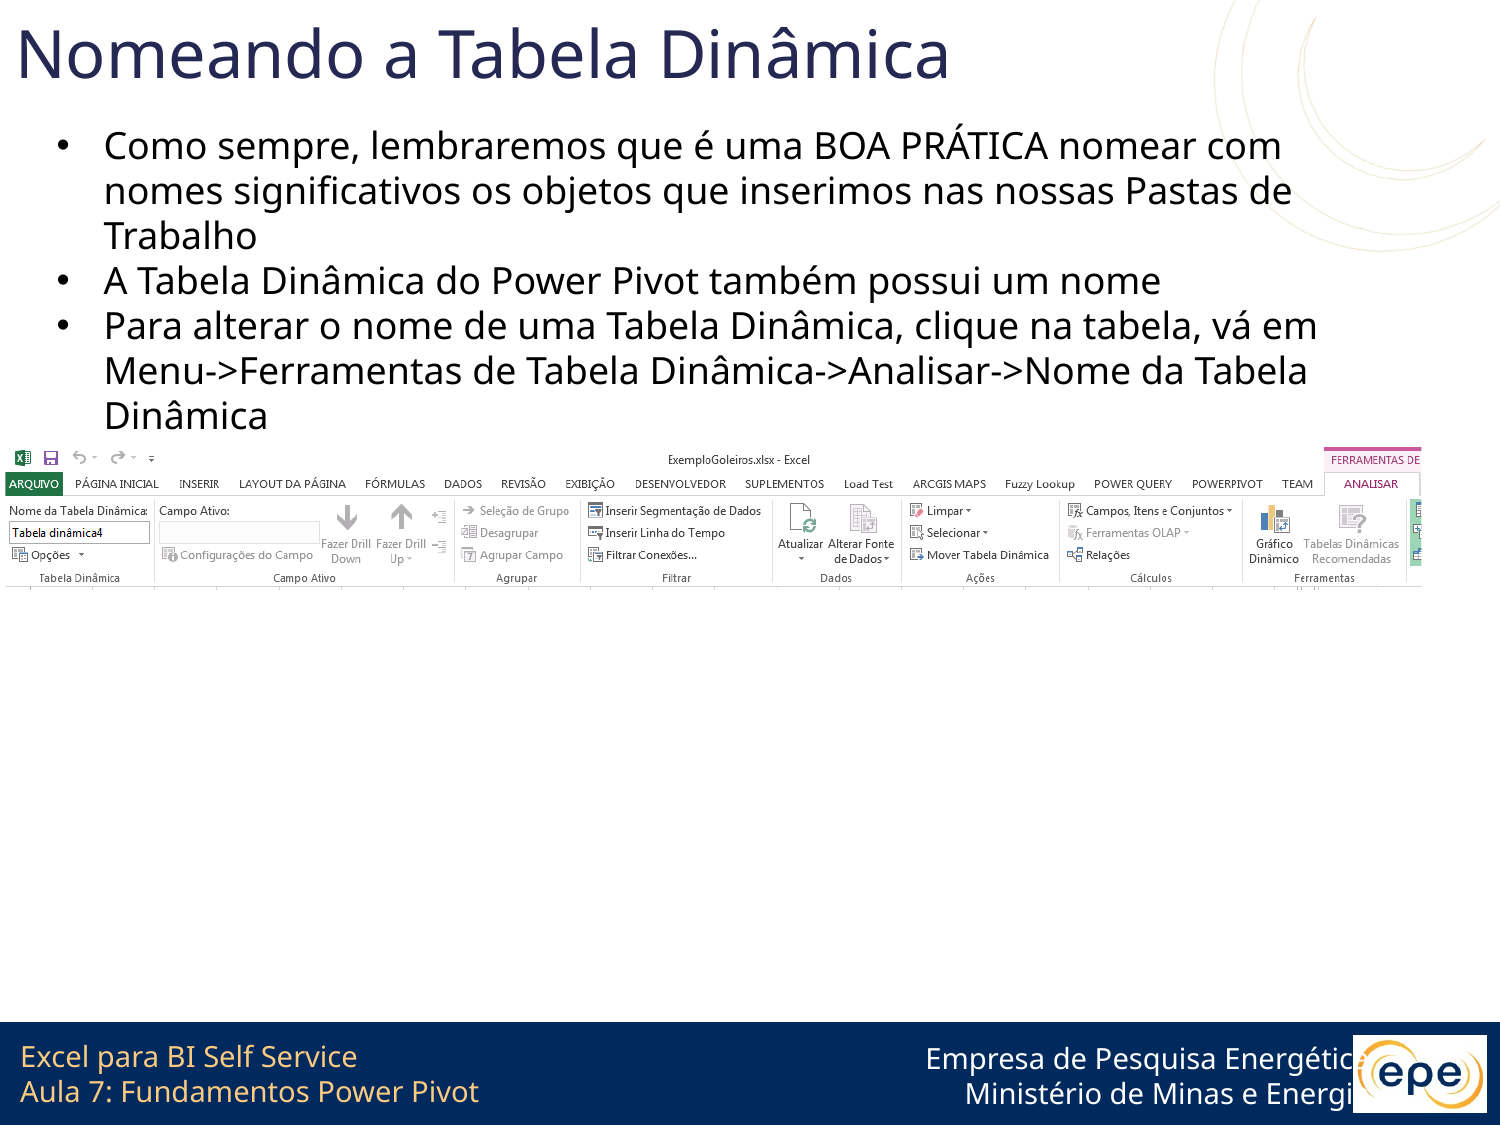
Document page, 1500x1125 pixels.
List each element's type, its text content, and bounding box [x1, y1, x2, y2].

text_box Como sempre, lembraremos que é uma BOA PRÁTICA nomear com nomes significativos os objetos que inserimos nas nossas Pastas de Trabalho A Tabela Dinâmica do Power Pivot também possui um nome Para alterar o nome de uma Tabela Dinâmica, clique na tabela, vá em Menu->Ferramentas de Tabela Dinâmica->Analisar->Nome da Tabela Dinâmica [41, 114, 1422, 148]
title Nomeando a Tabela Dinâmica [0, 0, 1422, 115]
picture [5, 447, 1422, 590]
text_box Como sempre, lembraremos que é uma BOA PRÁTICA nomear com nomes significativos os objetos que inserimos nas nossas Pastas de Trabalho A Tabela Dinâmica do Power Pivot também possui um nome Para alterar o nome de uma Tabela Dinâmica, clique na tabela, vá em Menu->Ferramentas de Tabela Dinâmica->Analisar->Nome da Tabela Dinâmica [41, 326, 1422, 444]
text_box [41, 148, 1487, 326]
picture [1353, 1035, 1487, 1113]
